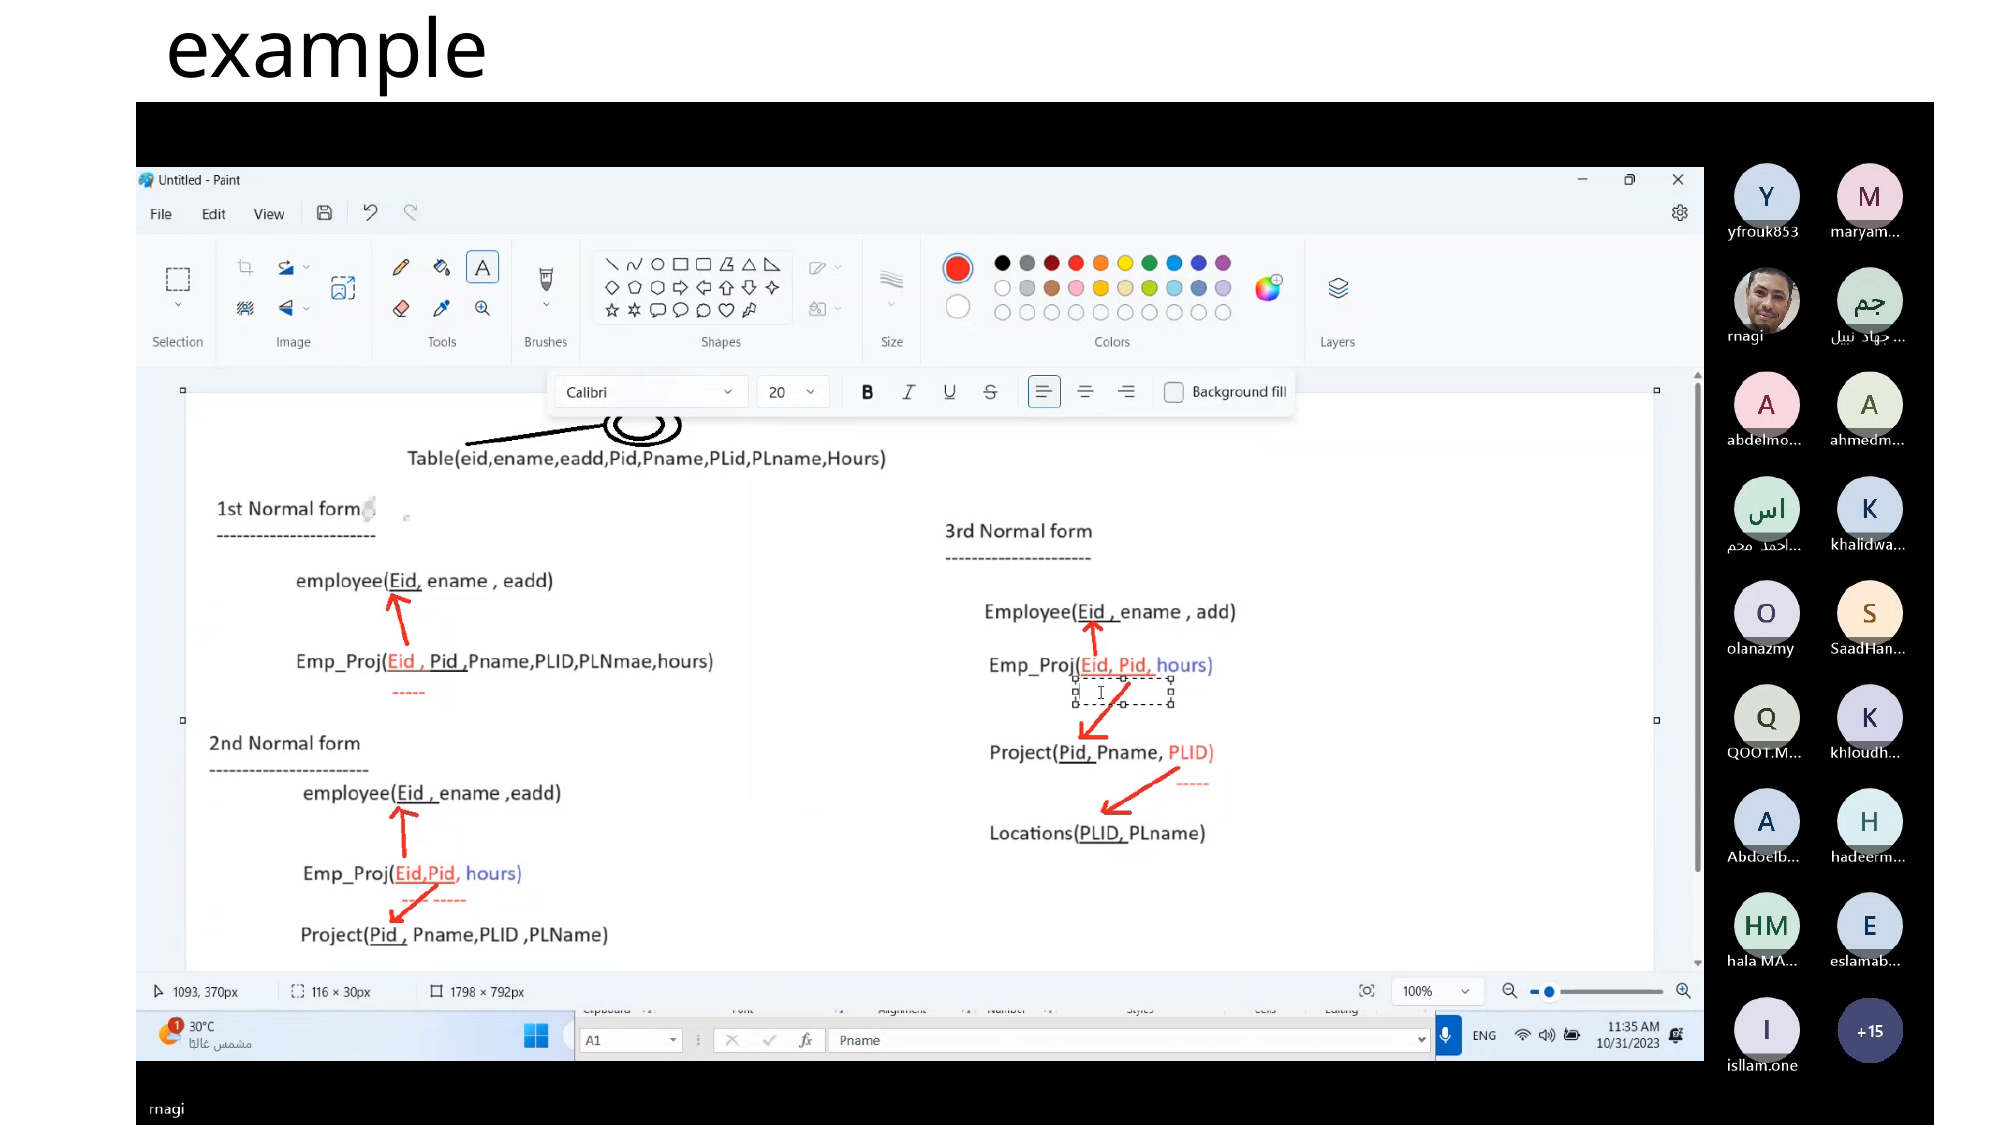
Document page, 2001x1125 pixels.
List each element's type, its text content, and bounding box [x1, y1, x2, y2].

title example [150, 0, 1850, 102]
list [136, 102, 1934, 1125]
